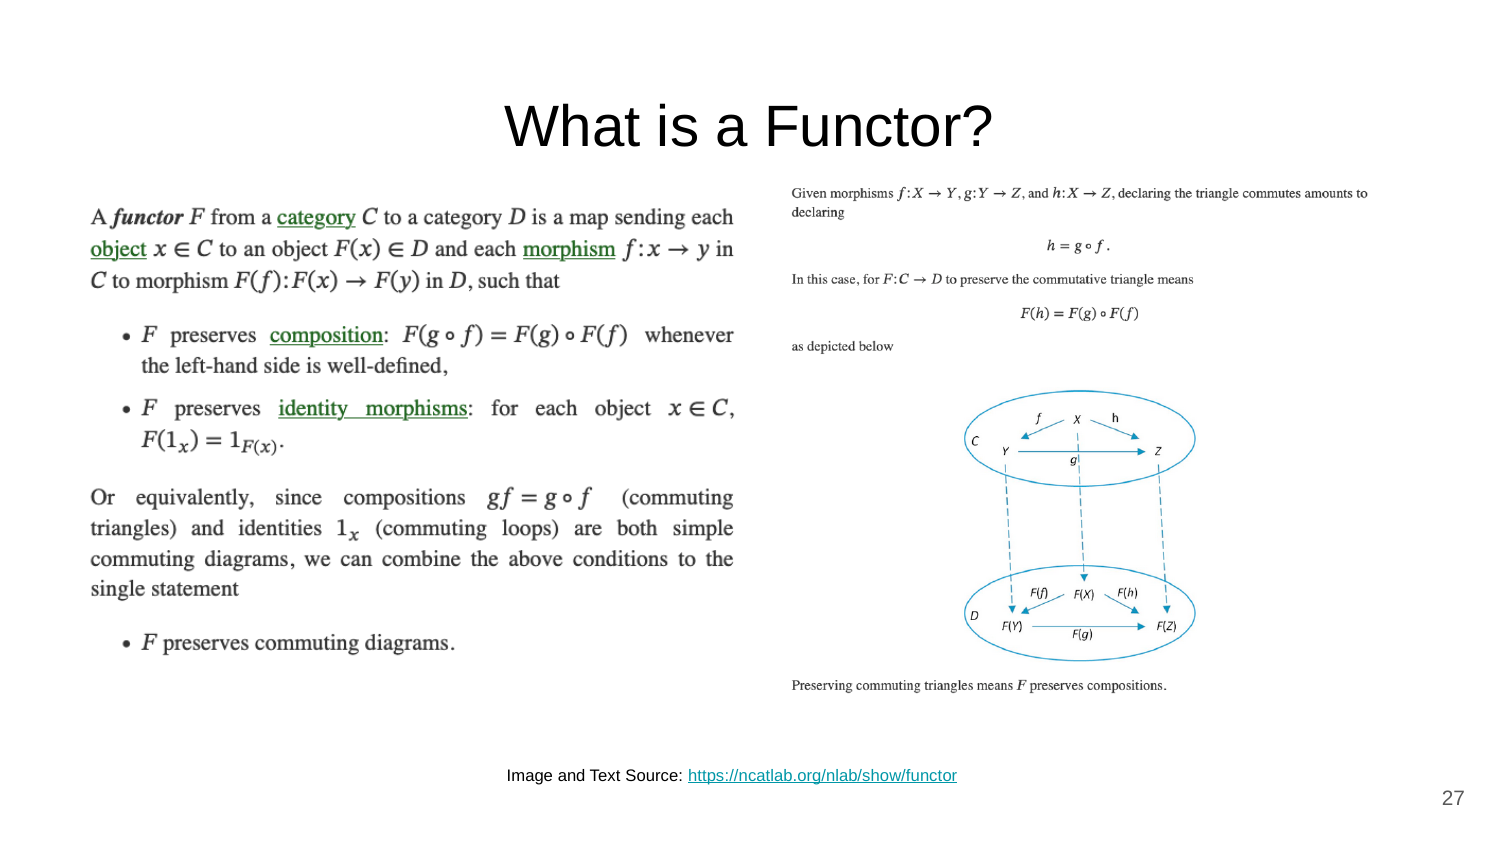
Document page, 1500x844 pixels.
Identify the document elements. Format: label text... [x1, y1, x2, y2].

picture [78, 202, 751, 670]
slide_number 27 [1389, 764, 1480, 830]
title What is a Functor? [51, 72, 1449, 167]
picture [783, 173, 1376, 700]
text_box Image and Text Source: https://ncatlab.org/nlab/show/functor [491, 757, 973, 792]
